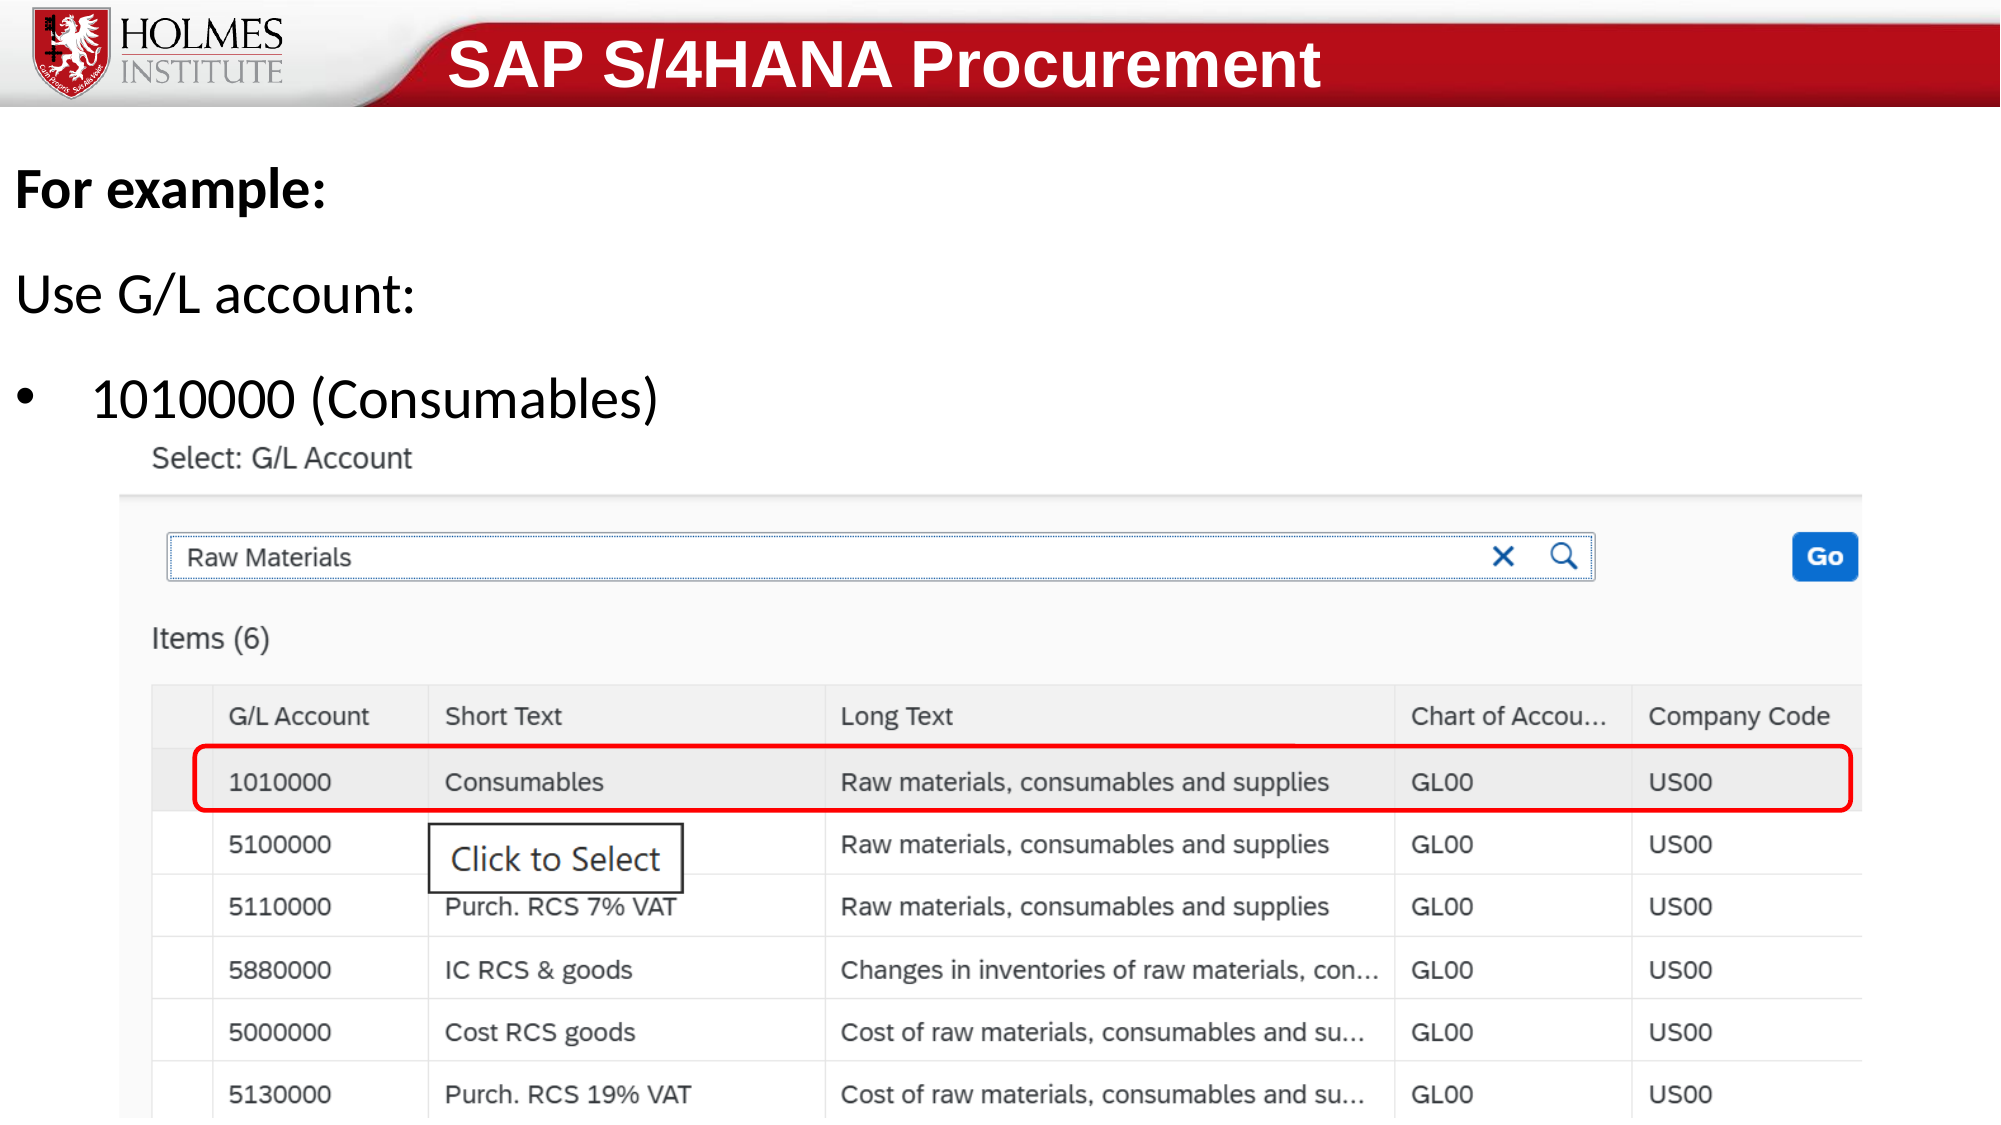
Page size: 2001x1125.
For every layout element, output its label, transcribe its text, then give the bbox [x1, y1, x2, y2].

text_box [0, 0, 2000, 107]
text_box For example: Use G/L account: 1010000 (Consumables) [0, 118, 1982, 438]
picture [118, 432, 1863, 1119]
